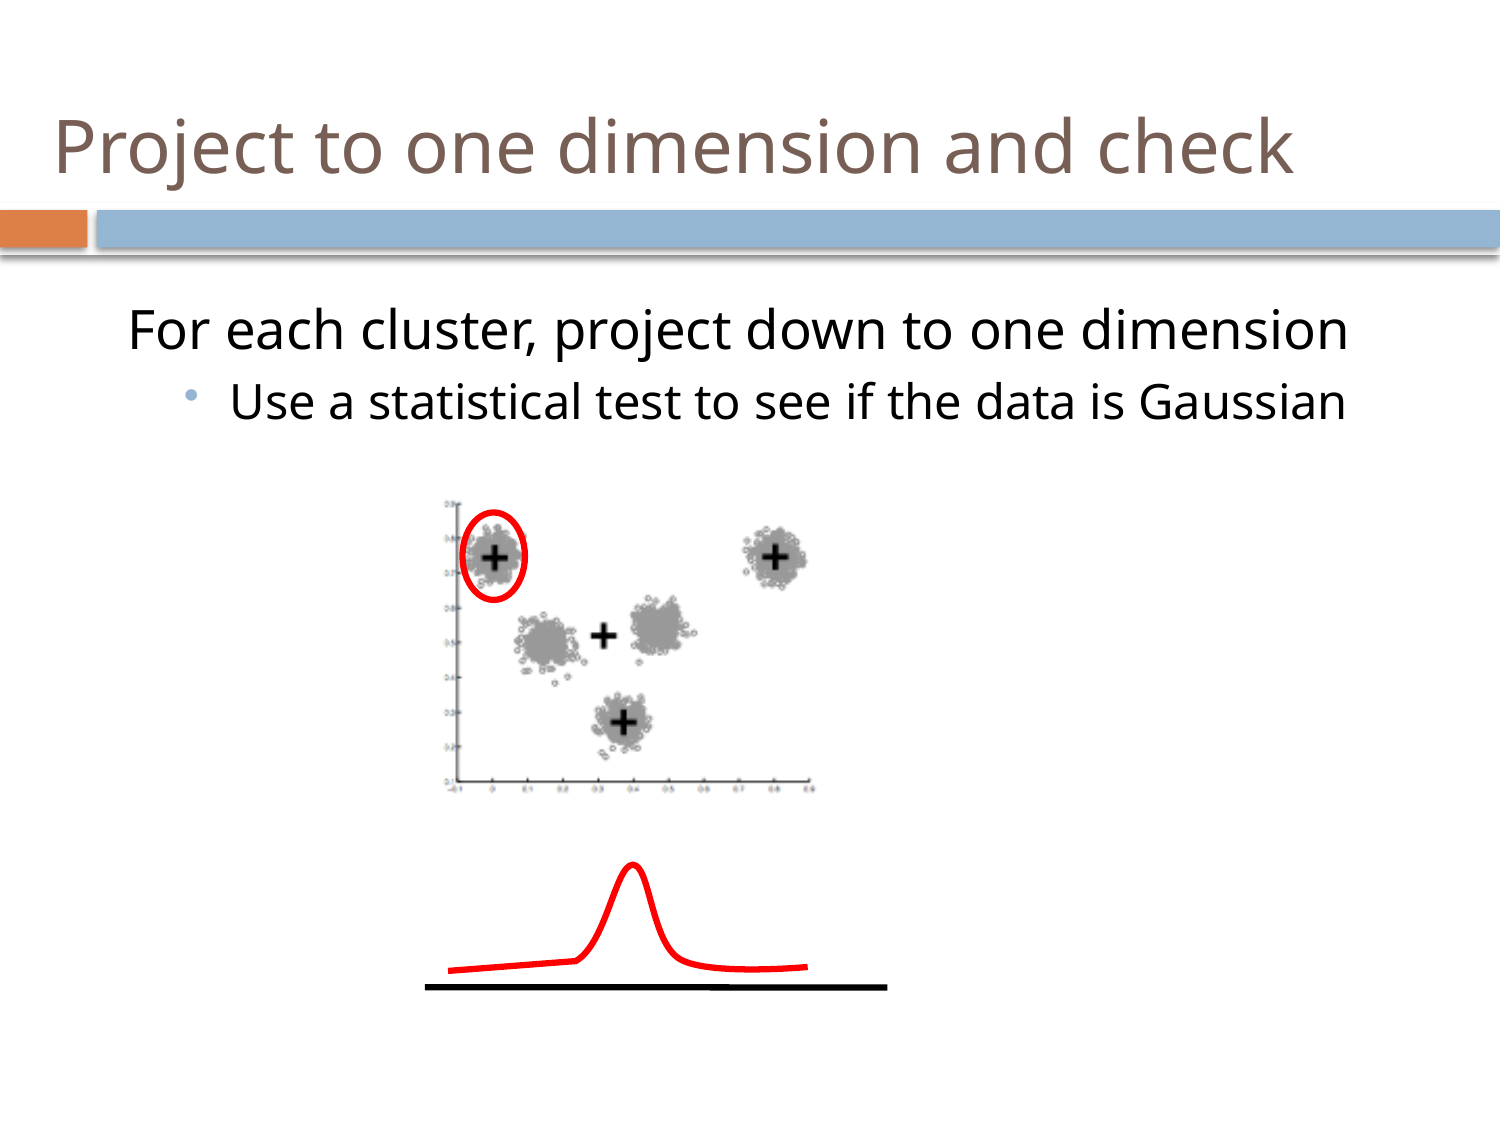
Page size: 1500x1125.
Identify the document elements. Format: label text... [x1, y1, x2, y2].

list For each cluster, project down to one dimension Use a statistical test to see if the data is Gaussian [112, 287, 1388, 450]
title Project to one dimension and check [37, 62, 1413, 225]
picture [424, 487, 849, 801]
text_box [448, 864, 808, 971]
